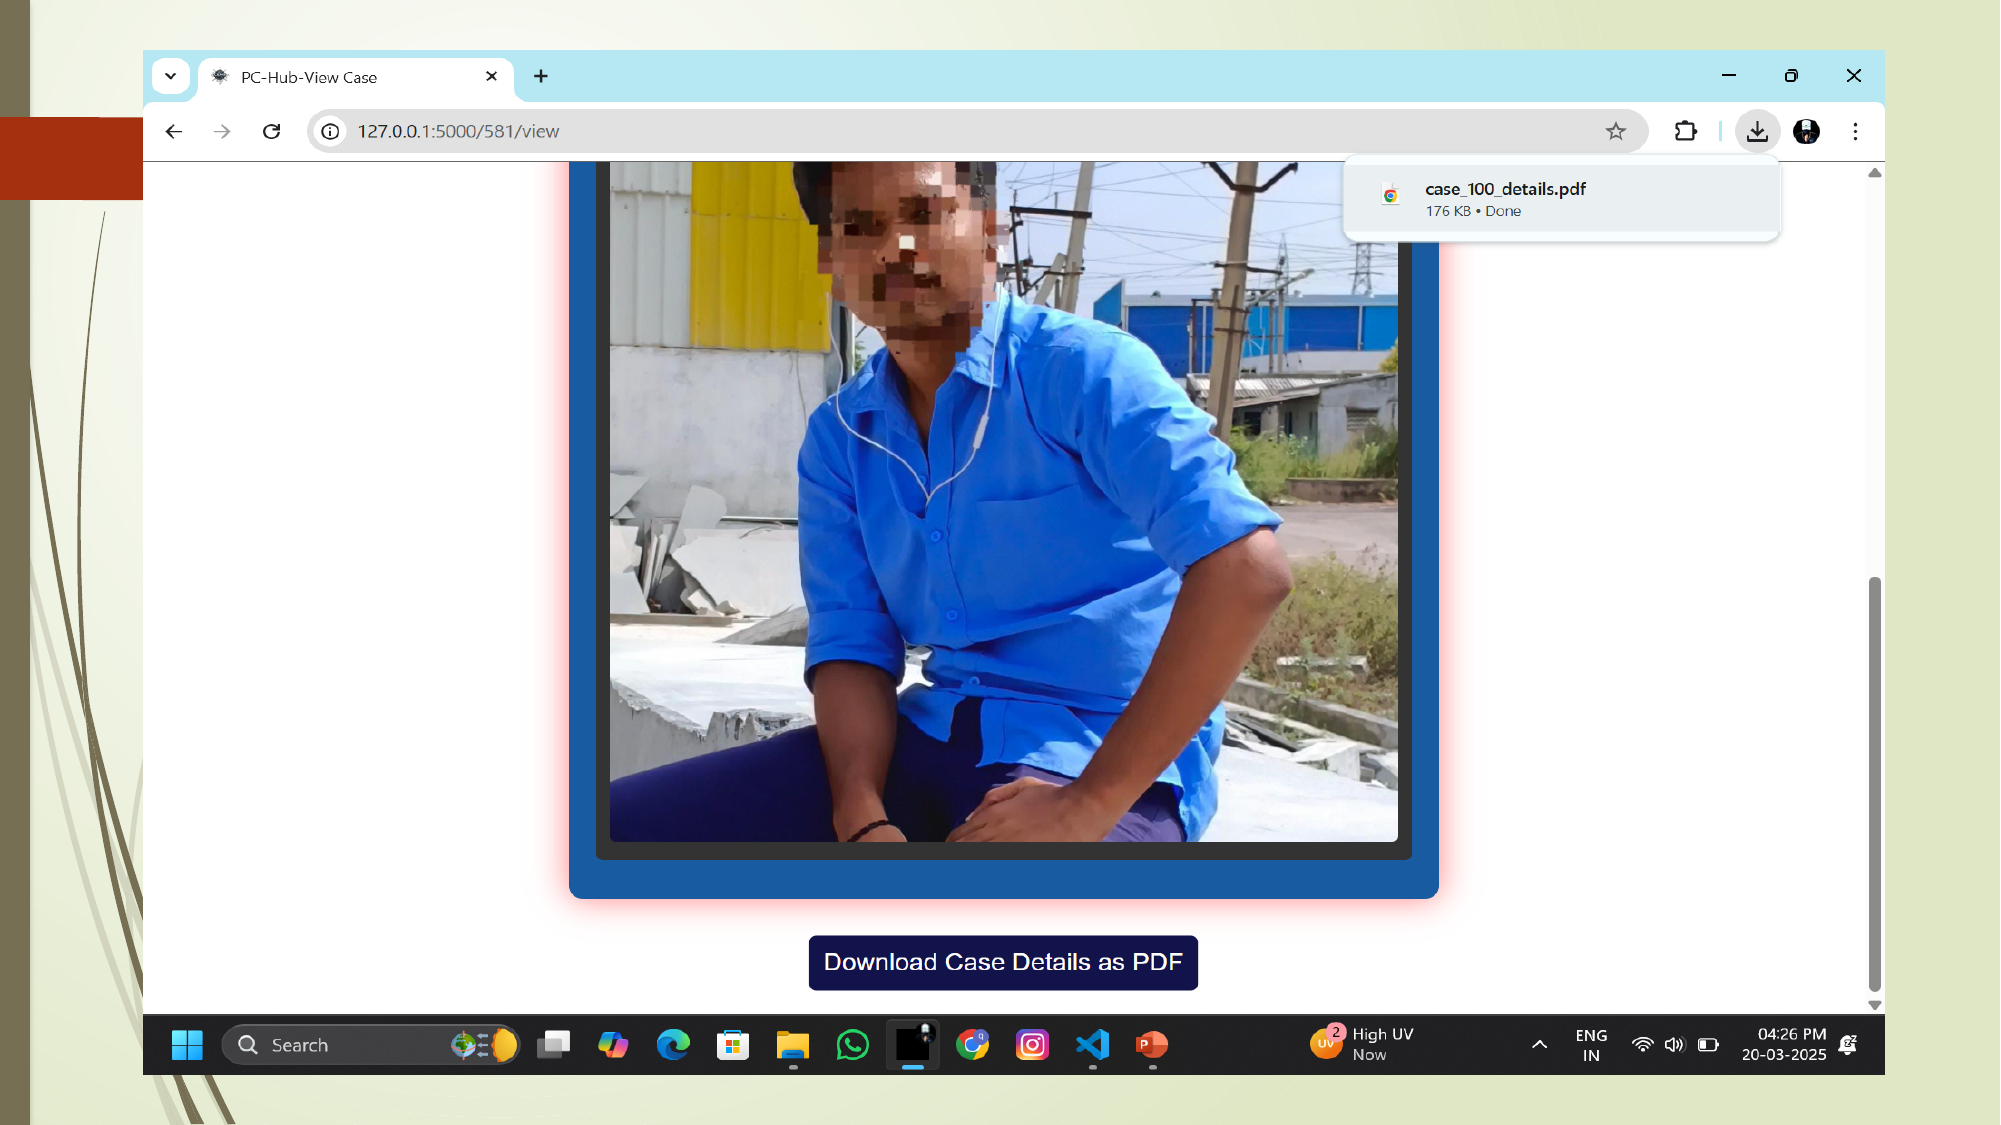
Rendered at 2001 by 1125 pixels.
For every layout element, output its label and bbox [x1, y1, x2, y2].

picture [142, 49, 1885, 1075]
